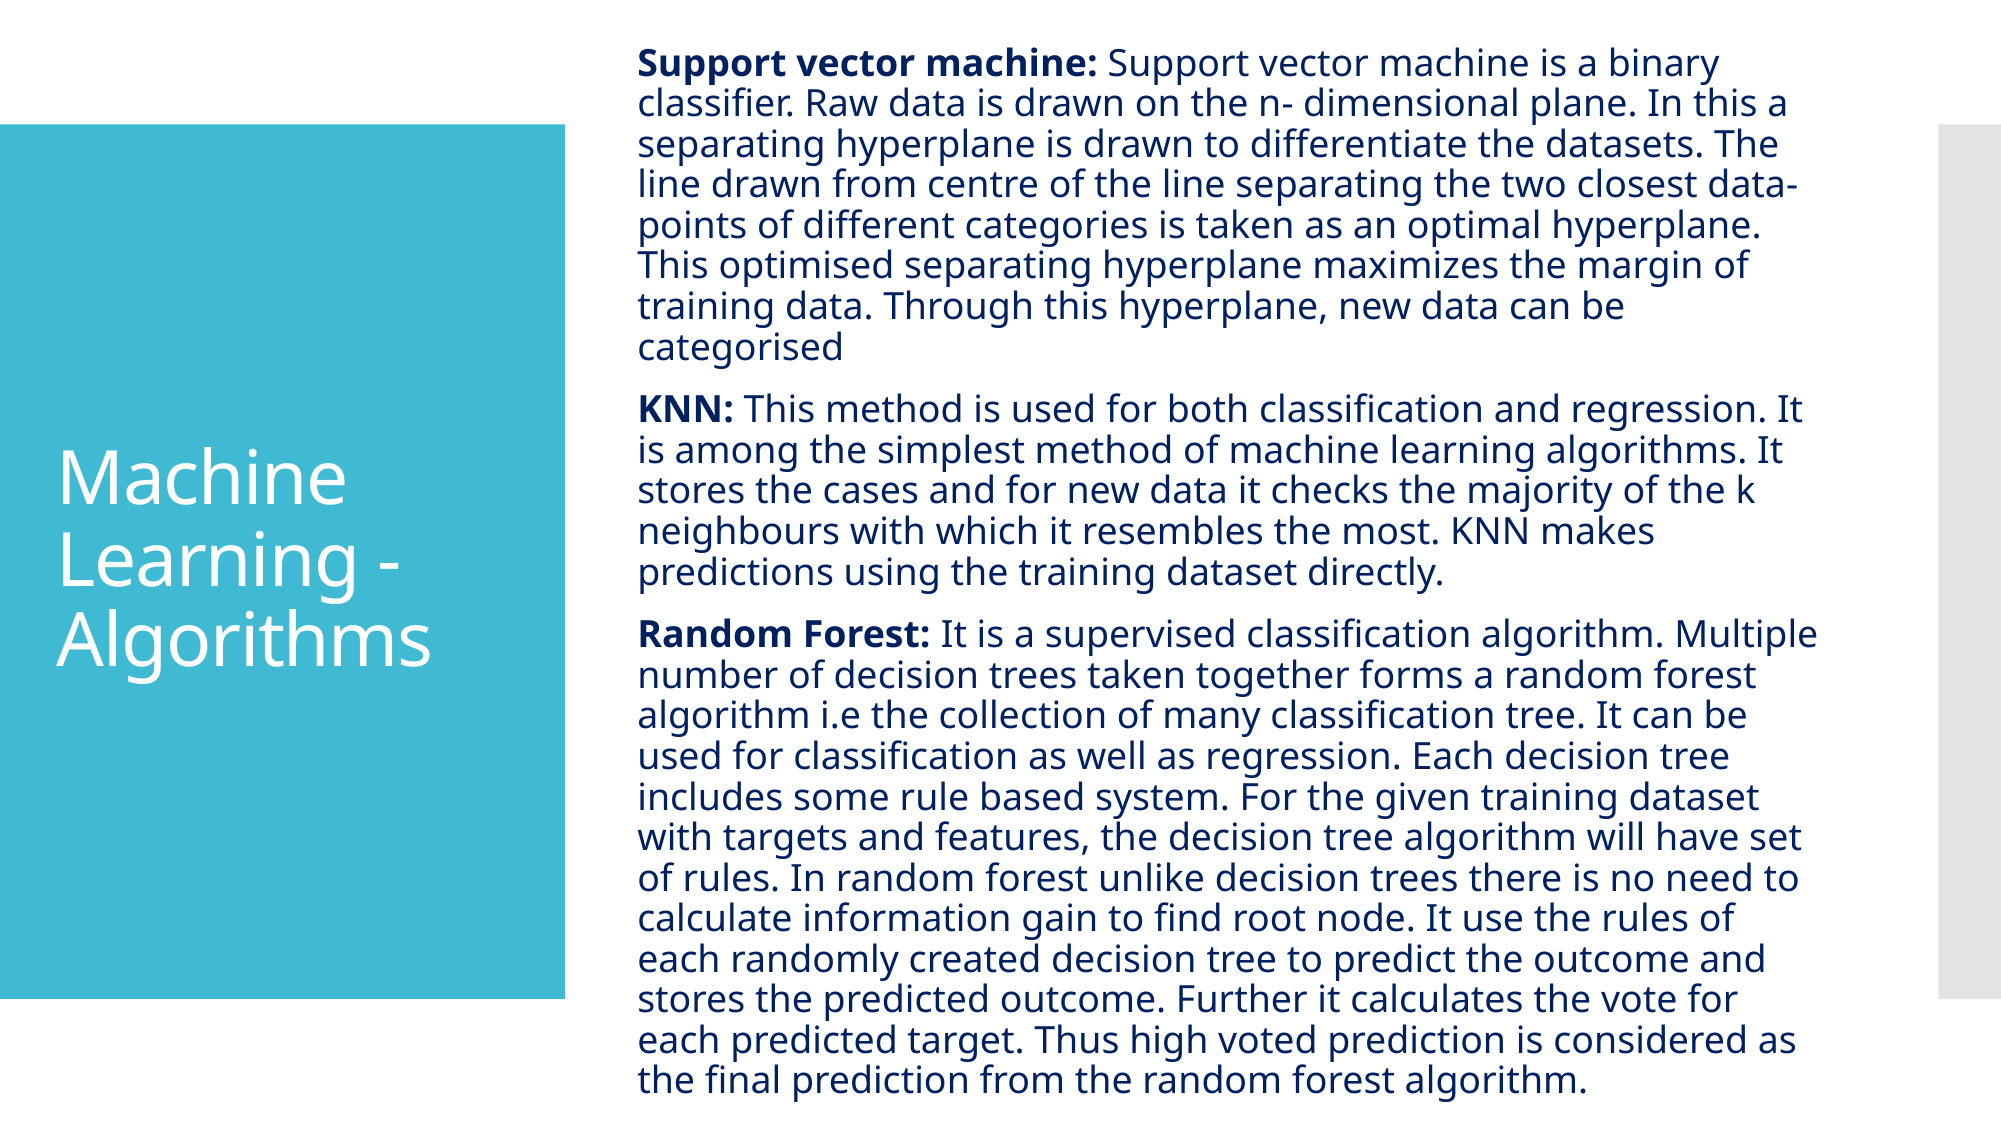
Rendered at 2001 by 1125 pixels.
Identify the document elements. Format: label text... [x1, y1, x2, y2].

title Machine Learning - Algorithms [41, 184, 548, 940]
list Support vector machine: Support vector machine is a binary classifier. Raw data is drawn on the n- dimensional plane. In this a separating hyperplane is drawn to differentiate the datasets. The line drawn from centre of the line separating the two closest data-points of different categories is taken as an optimal hyperplane. This optimised separating hyperplane maximizes the margin of training data. Through this hyperplane, new data can be categorised KNN: This method is used for both classification and regression. It is among the simplest method of machine learning algorithms. It stores the cases and for new data it checks the majority of the k neighbours with which it resembles the most. KNN makes predictions using the training dataset directly. Random Forest: It is a supervised classification algorithm. Multiple number of decision trees taken together forms a random forest algorithm i.e the collection of many classification tree. It can be used for classification as well as regression. Each decision tree includes some rule based system. For the given training dataset with targets and features, the decision tree algorithm will have set of rules. In random forest unlike decision trees there is no need to calculate information gain to find root node. It use the rules of each randomly created decision tree to predict the outcome and stores the predicted outcome. Further it calculates the vote for each predicted target. Thus high voted prediction is considered as the final prediction from the random forest algorithm. [622, 20, 1836, 1125]
